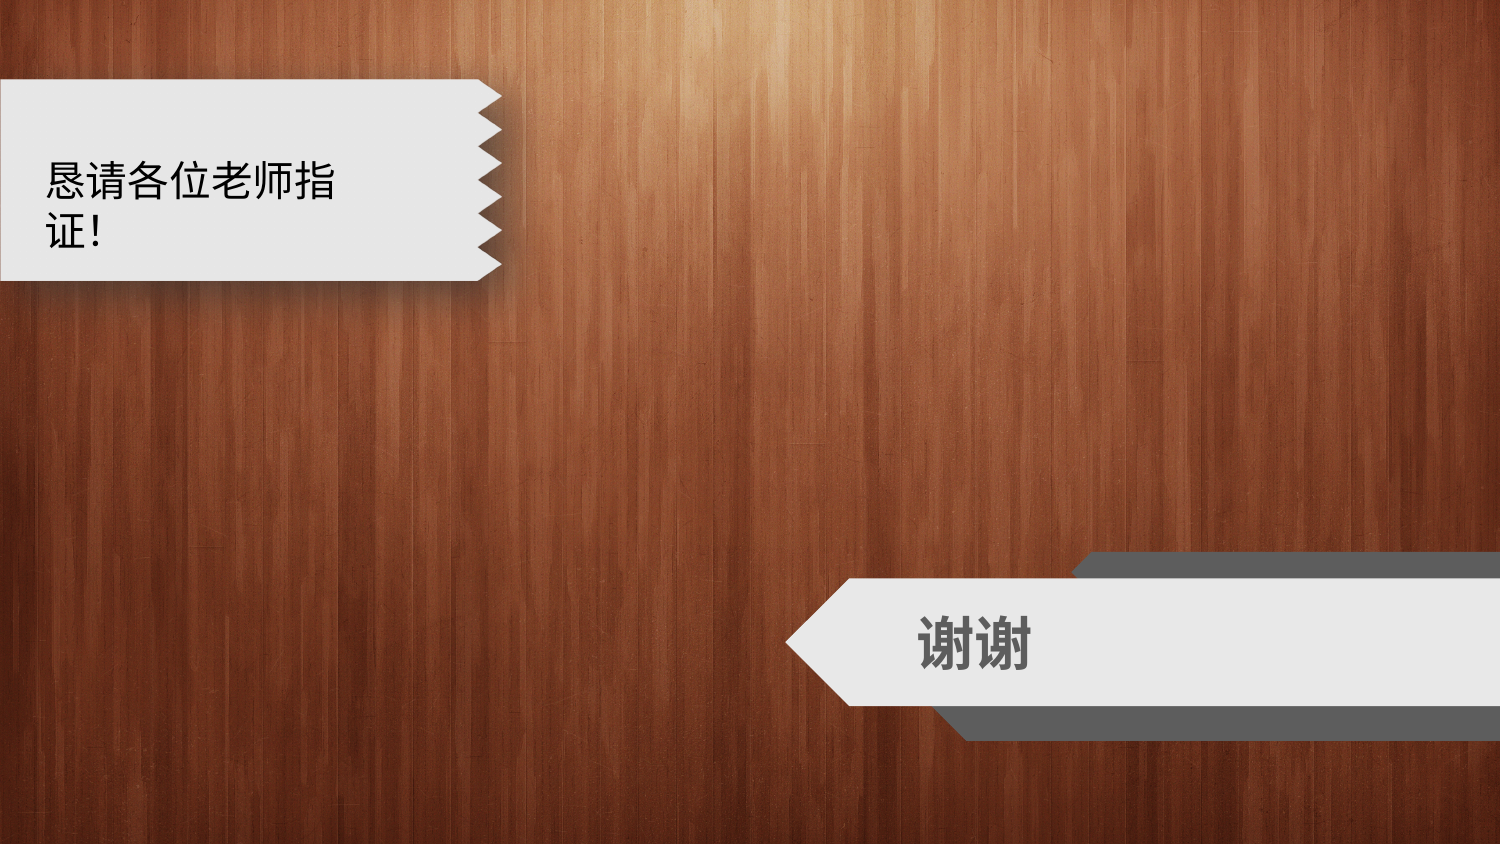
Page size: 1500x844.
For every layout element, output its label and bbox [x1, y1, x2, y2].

text_box [785, 551, 1500, 742]
picture [0, 0, 1500, 844]
